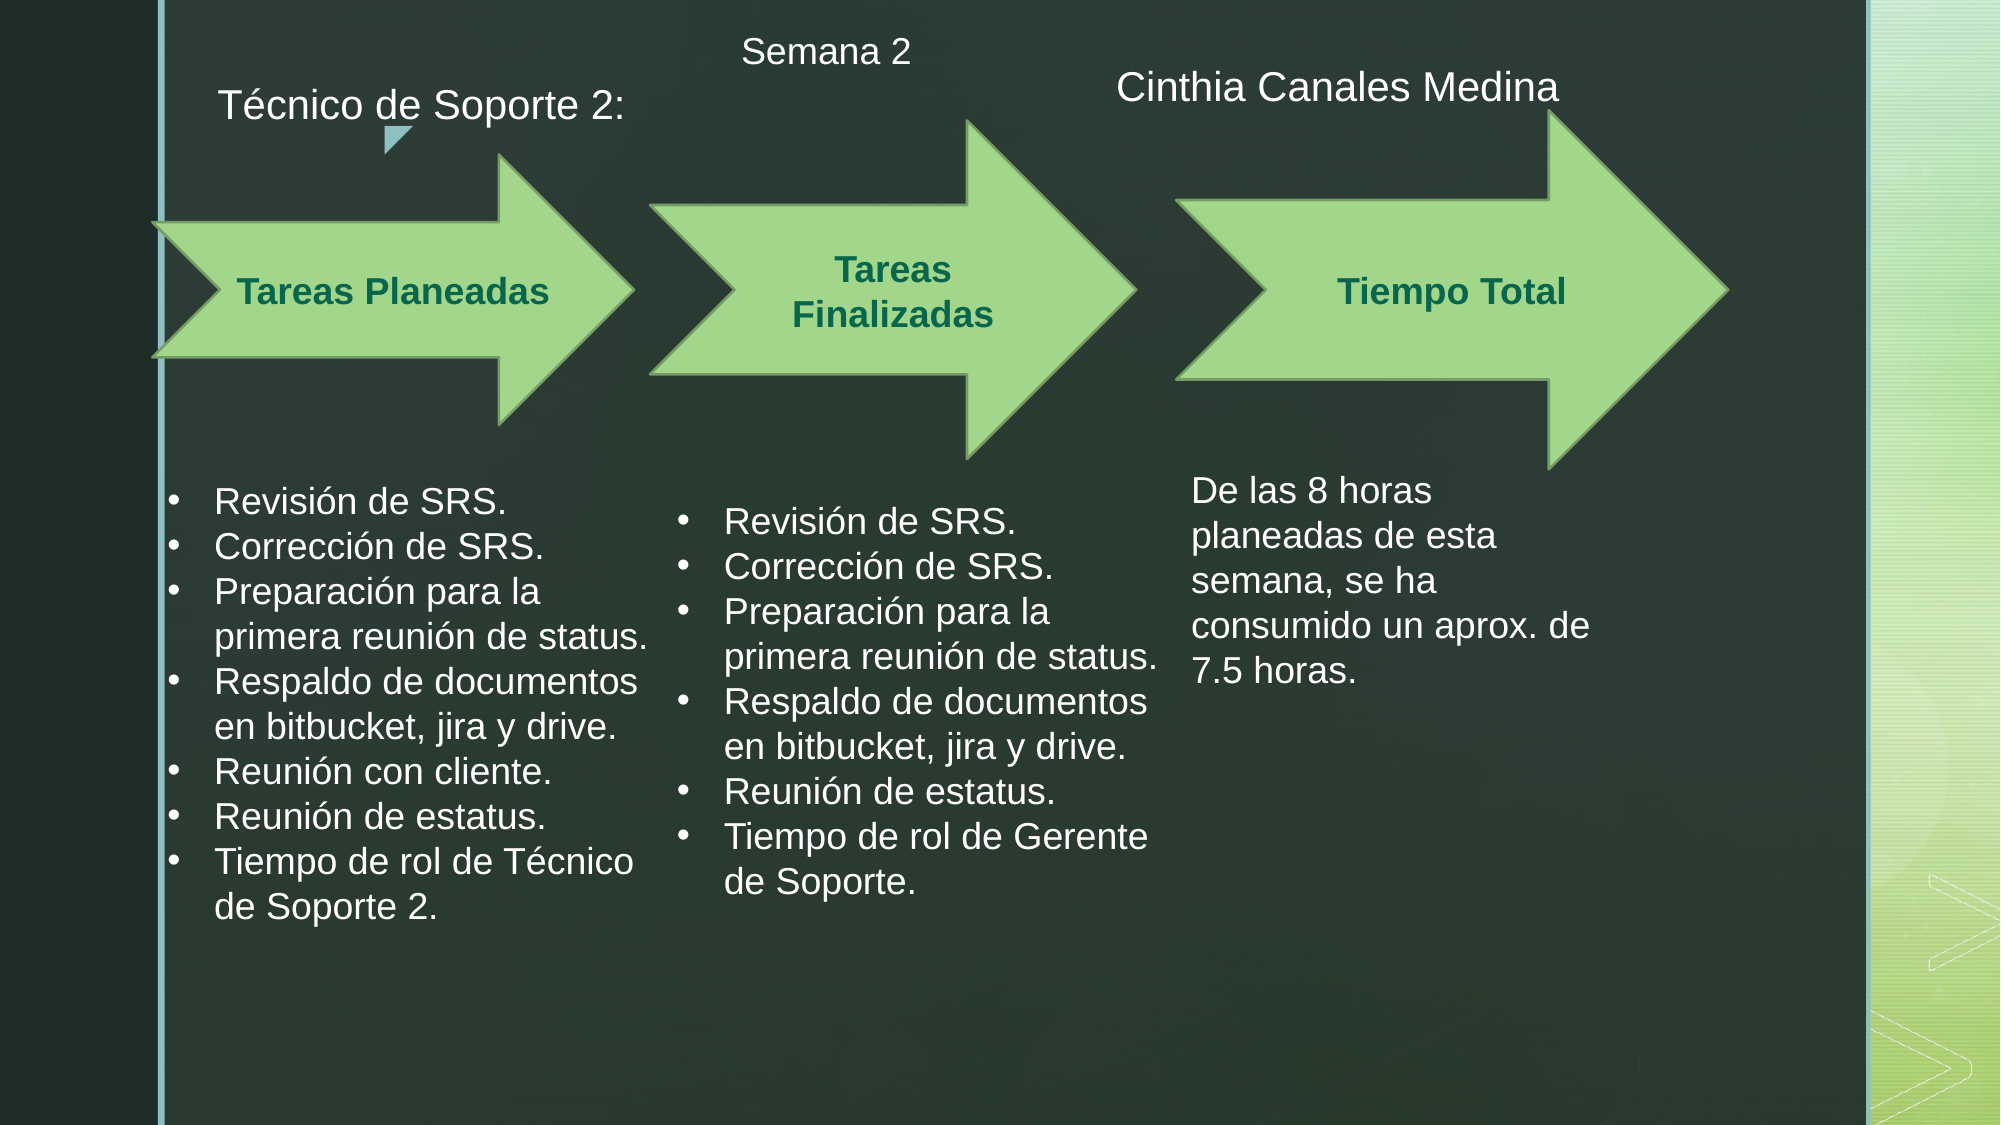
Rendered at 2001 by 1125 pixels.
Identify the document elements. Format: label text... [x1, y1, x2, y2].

text_box Semana 2 [726, 19, 1729, 80]
text_box Revisión de SRS. Corrección de SRS. Preparación para la primera reunión de status. Respaldo de documentos en bitbucket, jira y drive. Reunión con cliente. Reunión de estatus. Tiempo de rol de Técnico de Soporte 2. [152, 469, 669, 935]
text_box Tareas Finalizadas [649, 120, 1137, 460]
text_box Tareas Planeadas [152, 154, 635, 425]
text_box Revisión de SRS. Corrección de SRS. Preparación para la primera reunión de status. Respaldo de documentos en bitbucket, jira y drive. Reunión de estatus. Tiempo de rol de Gerente de Soporte. [661, 489, 1177, 910]
picture [1871, 0, 2001, 1125]
text_box Cinthia Canales Medina [1101, 52, 1804, 118]
text_box Técnico de Soporte 2: [202, 70, 652, 136]
text_box De las 8 horas planeadas de esta semana, se ha consumido un aprox. de 7.5 horas. [1176, 459, 1624, 744]
text_box Tiempo Total [1176, 118, 1729, 459]
